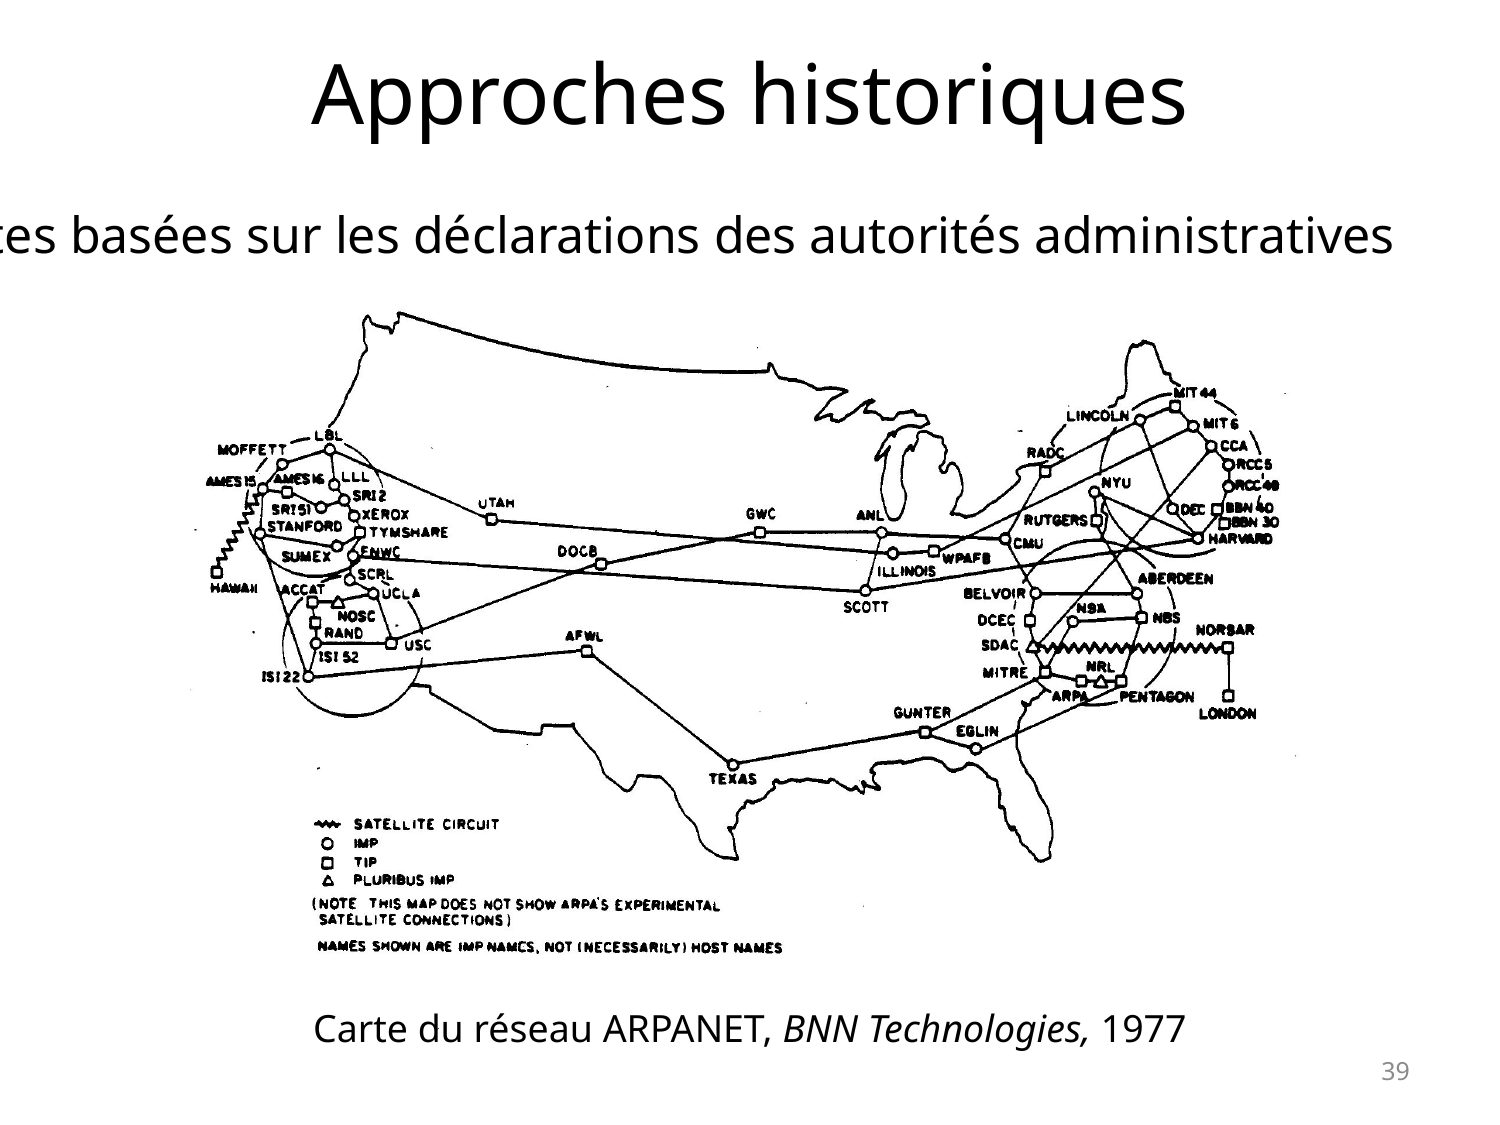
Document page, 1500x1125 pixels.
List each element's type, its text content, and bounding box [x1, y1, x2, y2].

text_box 1) Cartes basées sur les déclarations des autorités administratives [0, 196, 1411, 271]
title Approches historiques [75, 0, 1425, 183]
picture [170, 289, 1329, 1047]
slide_number 39 [1074, 1042, 1425, 1103]
